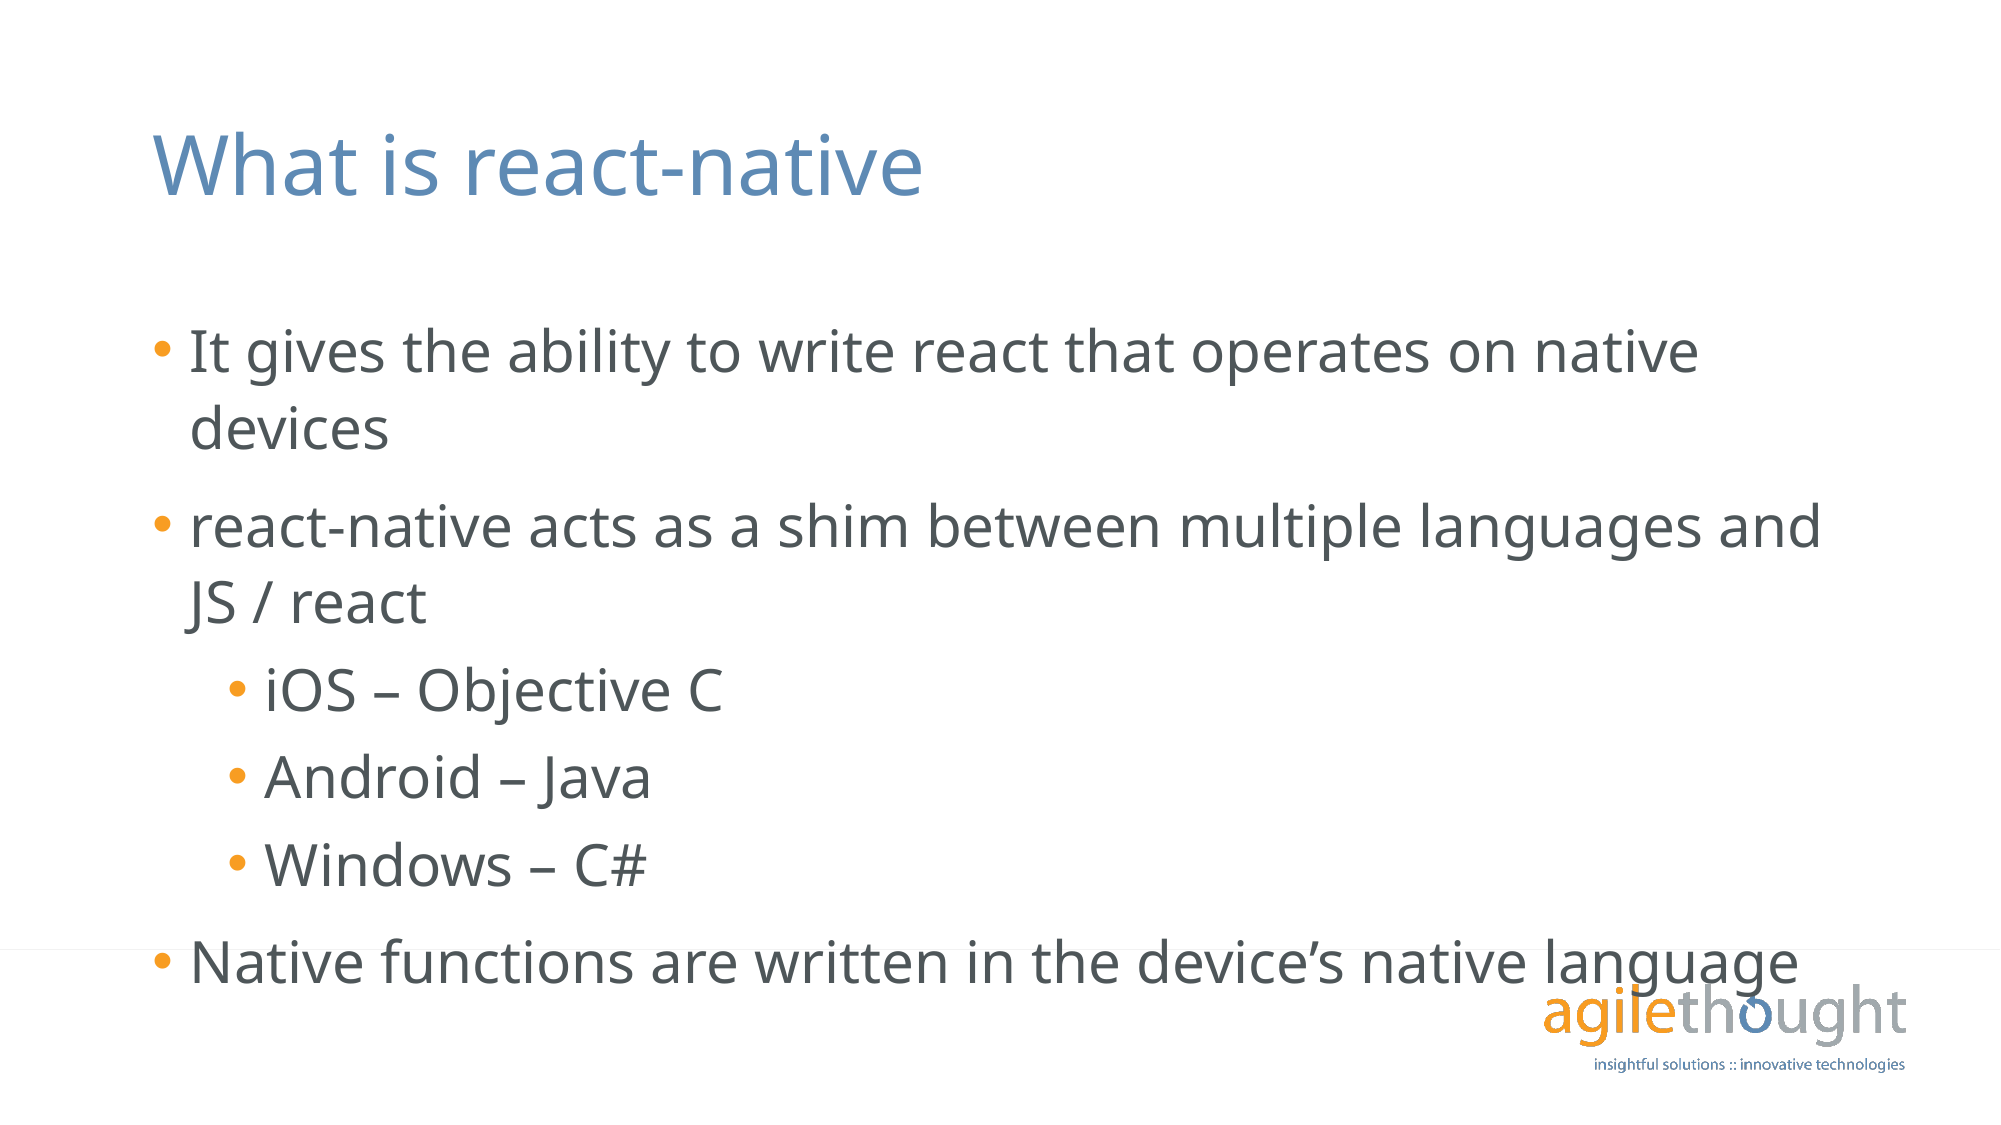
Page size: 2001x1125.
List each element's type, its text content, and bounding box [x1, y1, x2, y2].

list It gives the ability to write react that operates on native devices react-native acts as a shim between multiple languages and JS / react iOS – Objective C Android – Java Windows – C# Native functions are written in the device’s native language [137, 299, 1863, 945]
picture [1544, 984, 1906, 1073]
title What is react-native [137, 59, 1863, 278]
